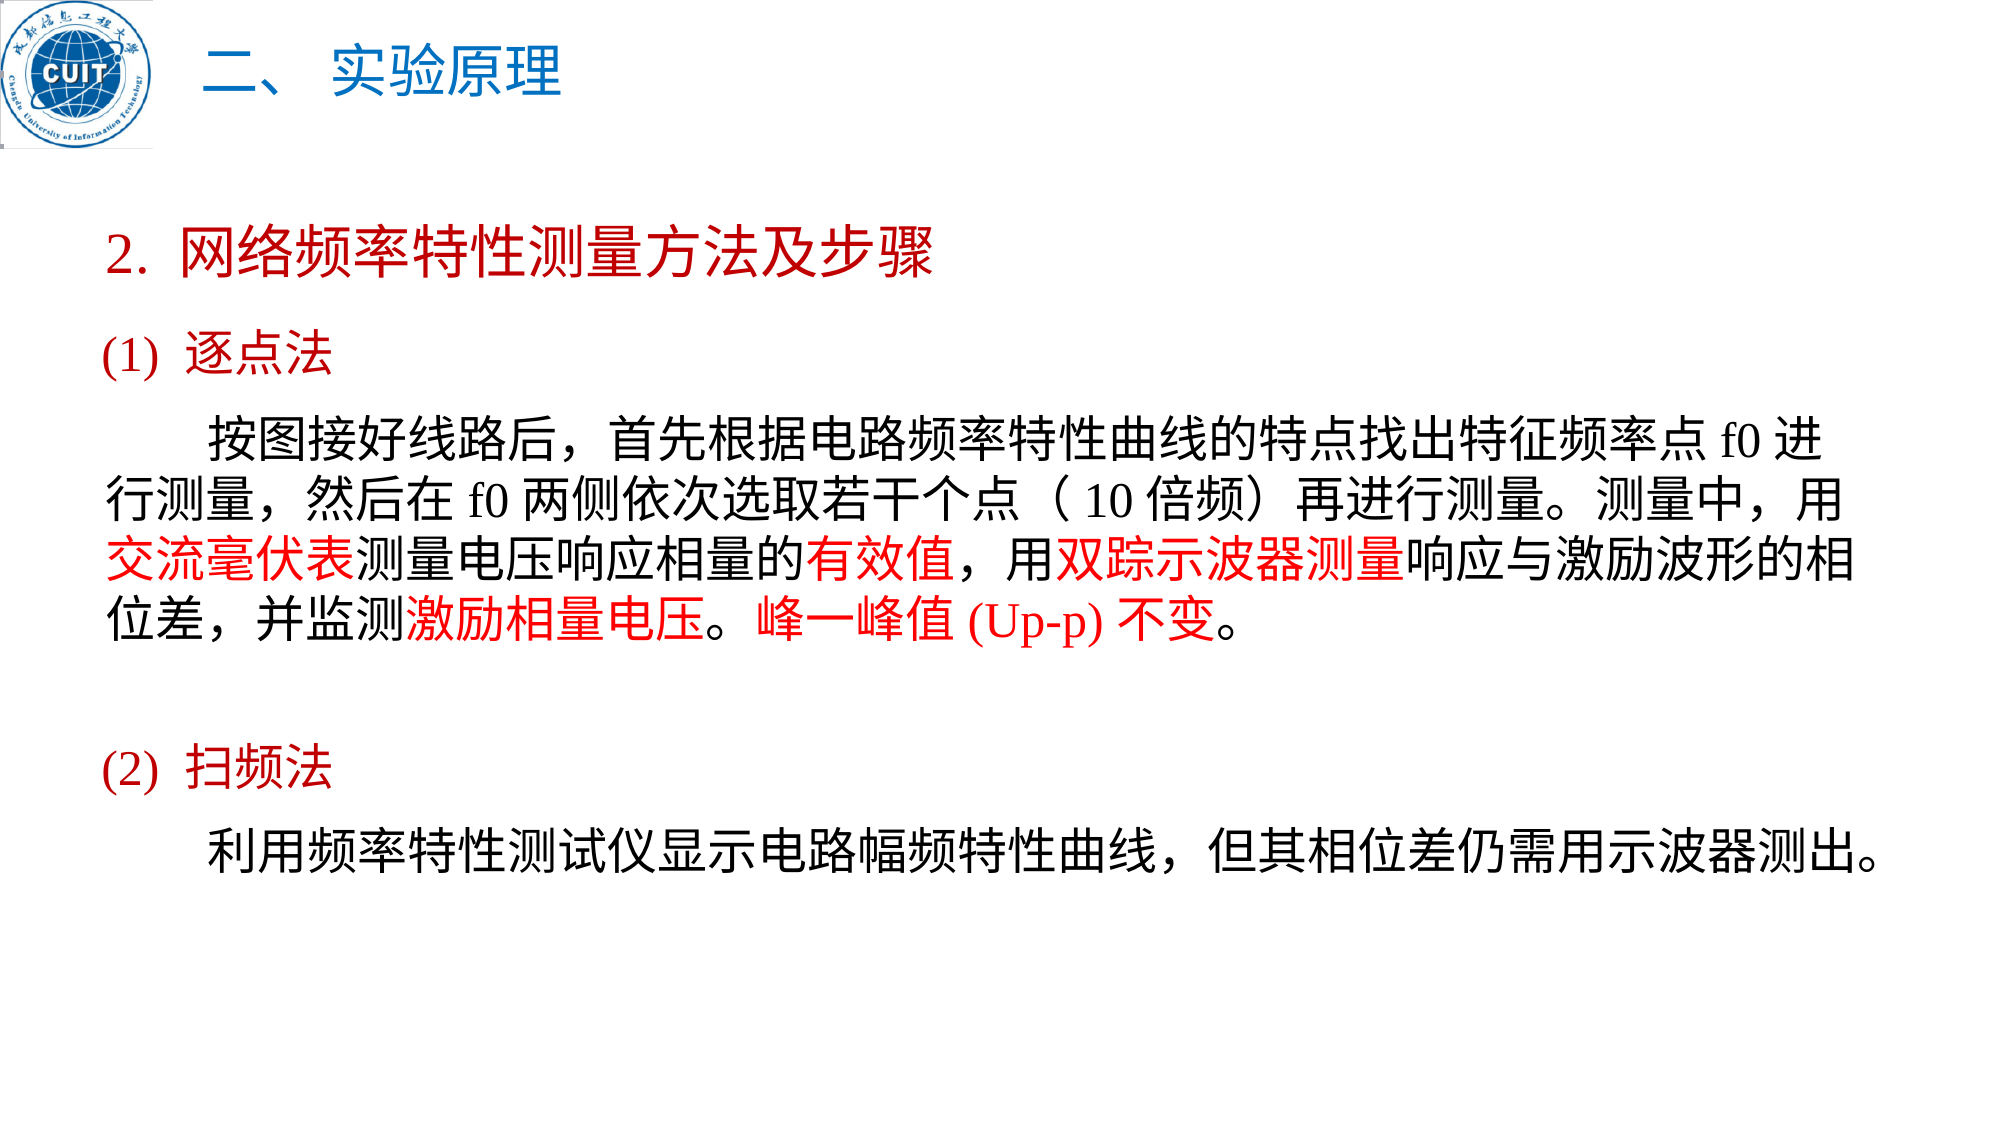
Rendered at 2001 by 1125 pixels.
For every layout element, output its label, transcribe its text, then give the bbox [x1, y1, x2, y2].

text_box 2. 网络频率特性测量方法及步骤 [91, 208, 984, 293]
text_box (2) 扫频法 [86, 727, 349, 803]
text_box 二、 实验原理 [185, 26, 578, 112]
picture [0, 0, 153, 149]
text_box 利用频率特性测试仪显示电路幅频特性曲线，但其相位差仍需用示波器测出。 [90, 811, 1883, 887]
text_box 按图接好线路后，首先根据电路频率特性曲线的特点找出特征频率点f0进行测量，然后在f0两侧依次选取若干个点（10倍频）再进行测量。测量中，用交流毫伏表测量电压响应相量的有效值，用双踪示波器测量响应与激励波形的相位差，并监测激励相量电压。峰一峰值(Up-p)不变。 [91, 399, 1883, 655]
text_box (1) 逐点法 [86, 314, 349, 390]
